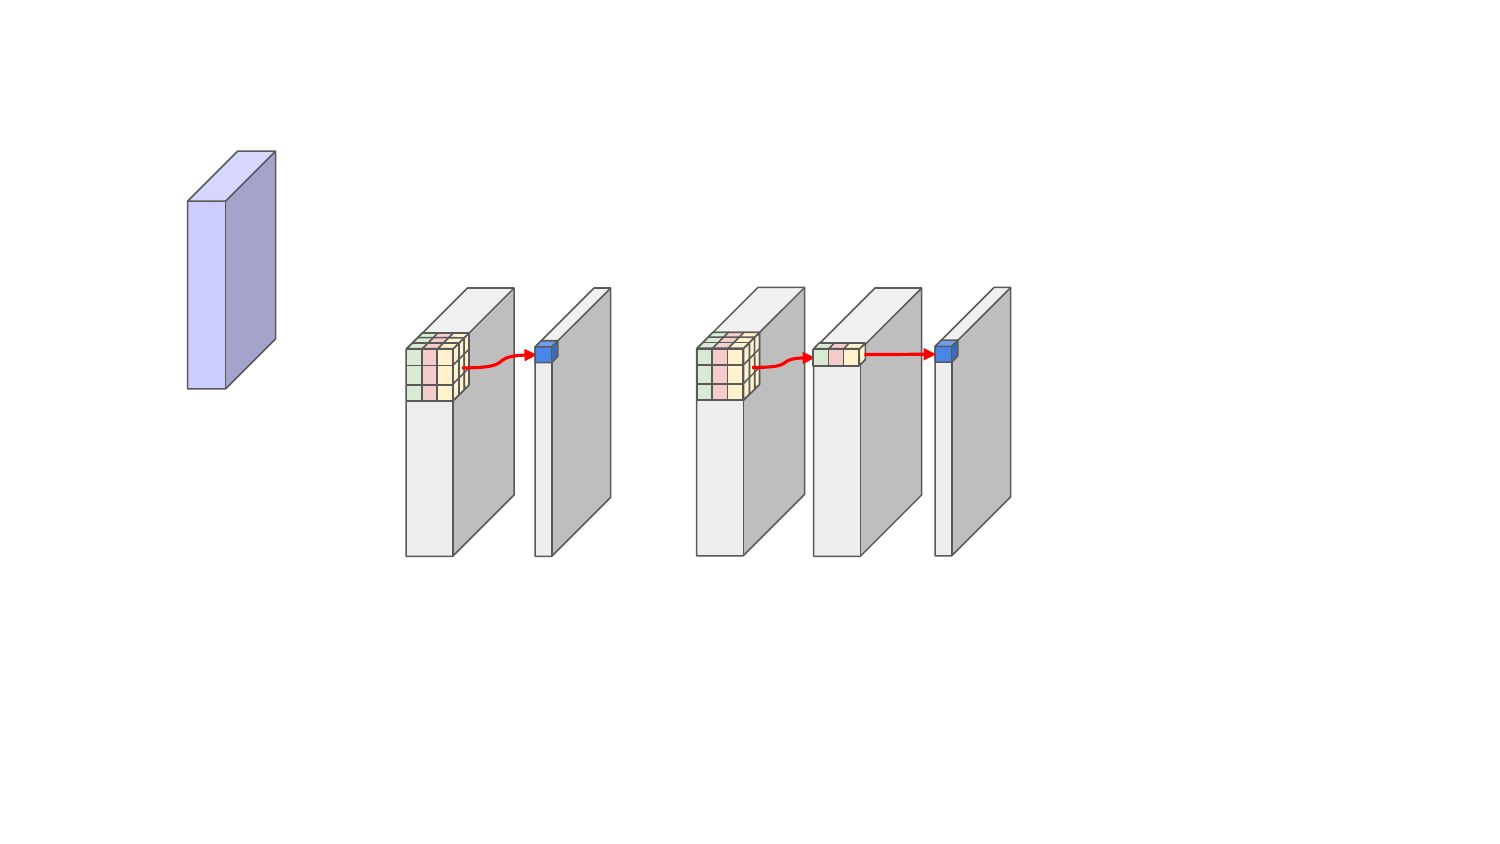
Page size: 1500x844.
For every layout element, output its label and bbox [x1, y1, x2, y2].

text_box [406, 288, 611, 557]
text_box [696, 287, 1011, 557]
text_box [187, 151, 276, 389]
